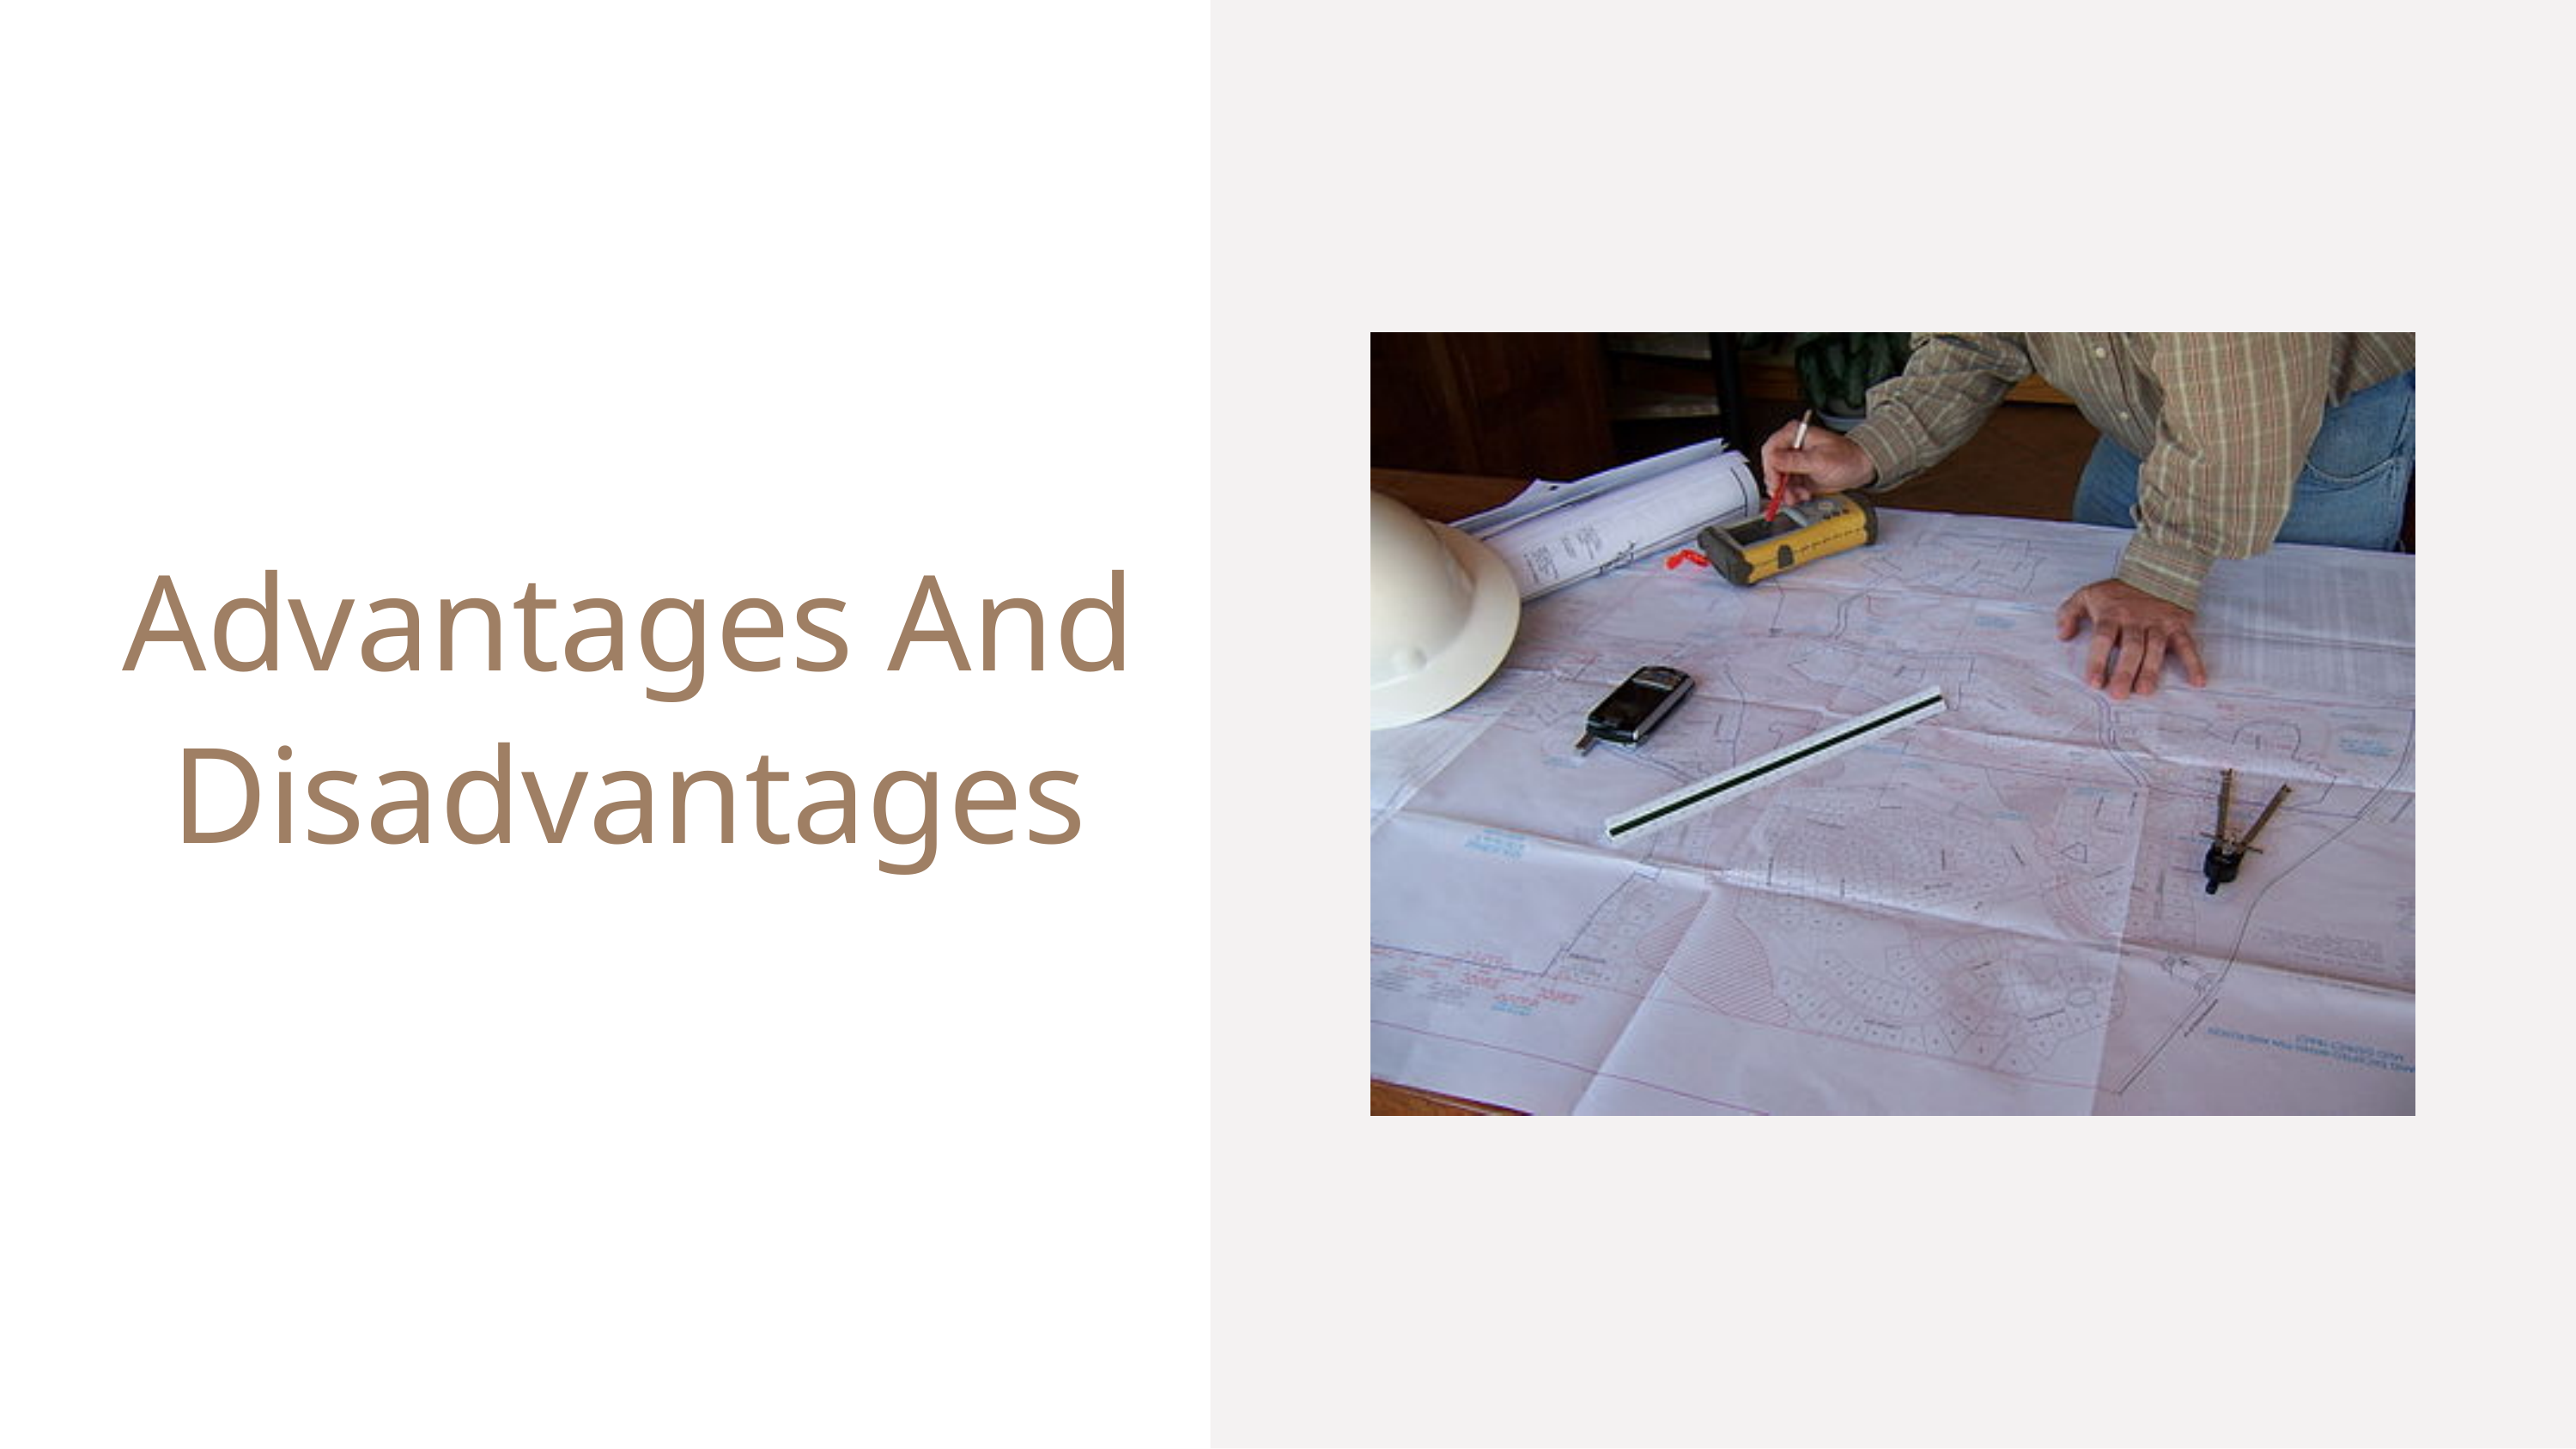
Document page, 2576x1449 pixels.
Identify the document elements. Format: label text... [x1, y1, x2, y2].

text_box Advantages And Disadvantages [0, 525, 1288, 870]
text_box [1210, 0, 2576, 1449]
picture [1370, 332, 2416, 1117]
